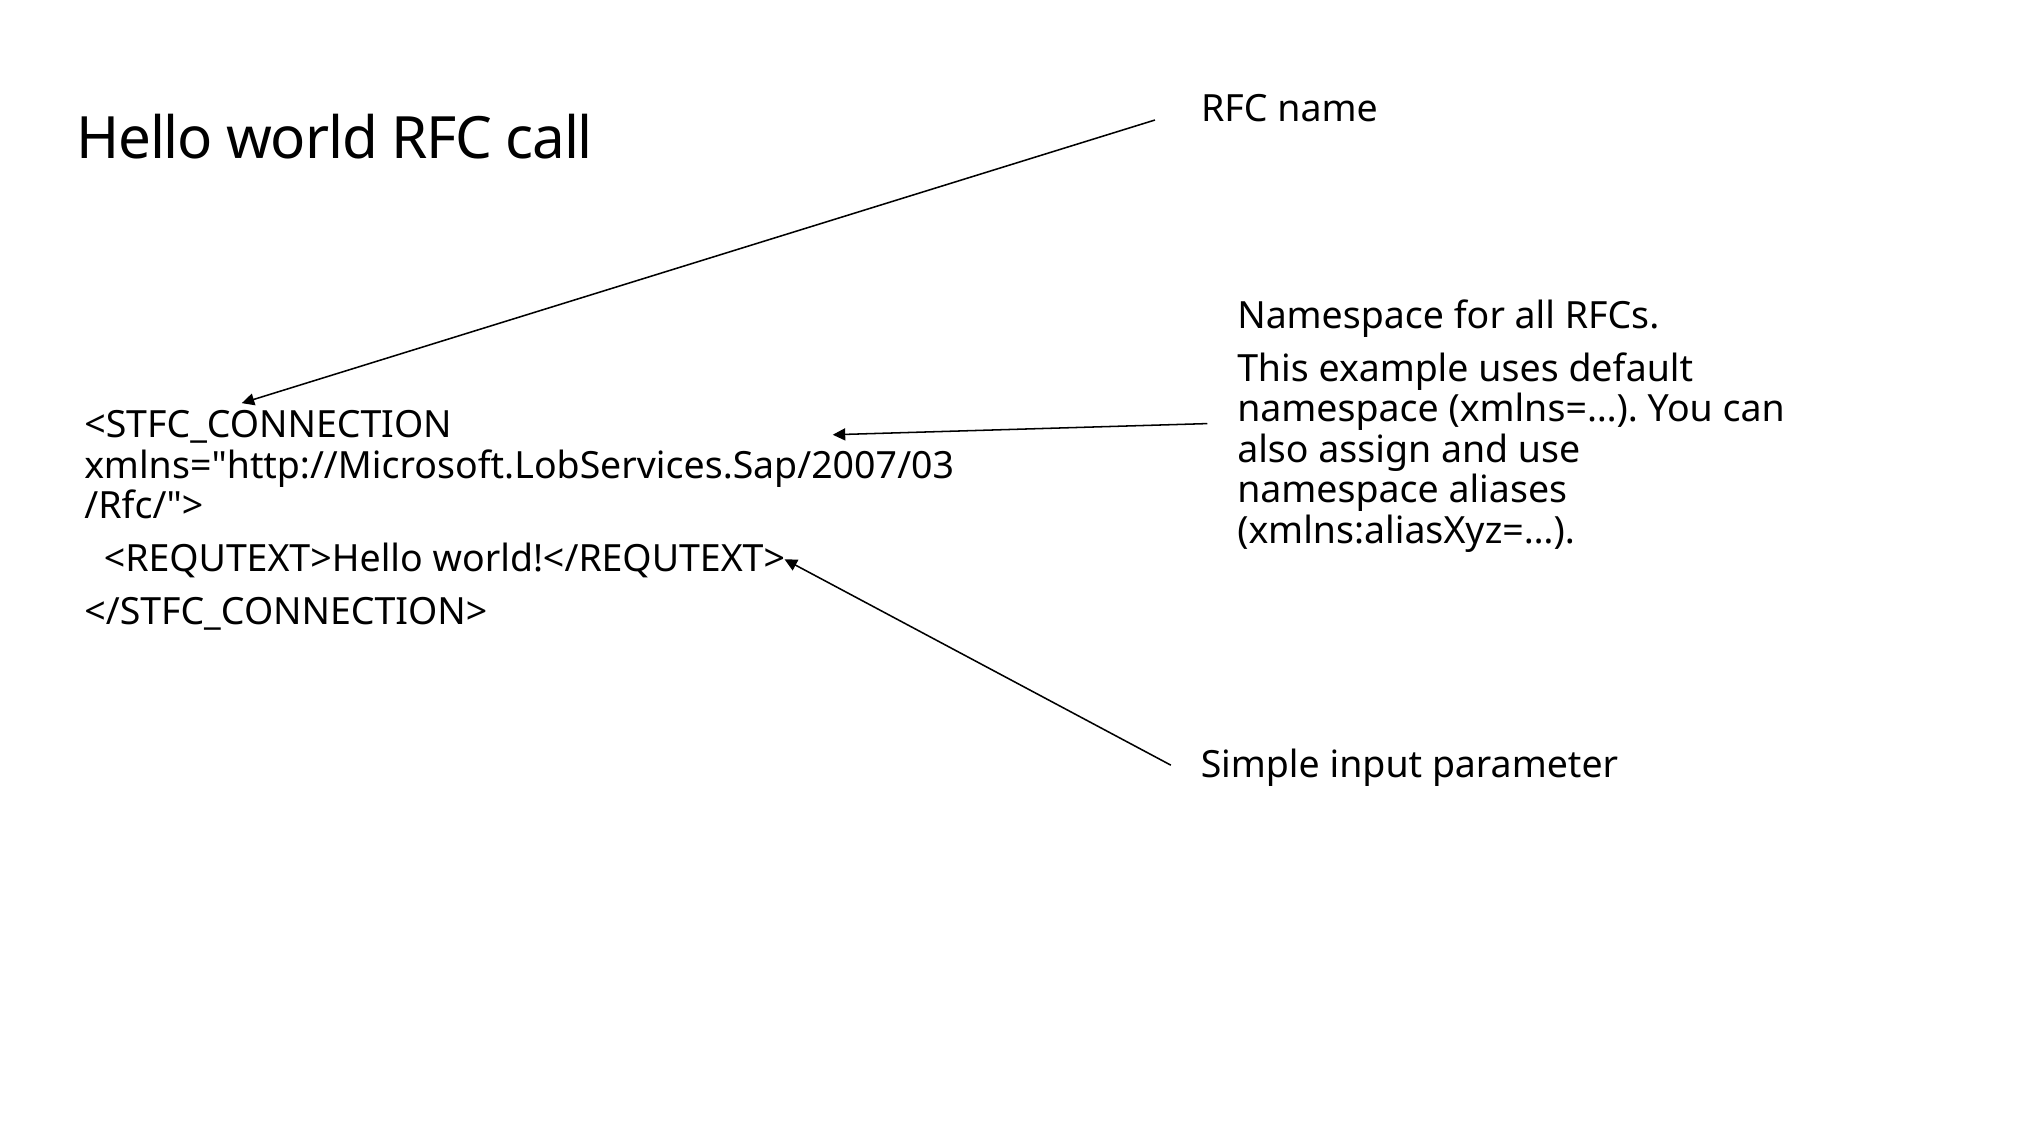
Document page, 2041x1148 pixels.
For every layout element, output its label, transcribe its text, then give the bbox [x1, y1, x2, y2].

text_box <STFC_CONNECTION xmlns="http://Microsoft.LobServices.Sap/2007/03/Rfc/"> <REQUTEXT>Hello world!</REQUTEXT> </STFC_CONNECTION> [54, 381, 996, 657]
text_box Namespace for all RFCs. This example uses default namespace (xmlns=…). You can also assign and use namespace aliases (xmlns:aliasXyz=…). [1207, 272, 1817, 576]
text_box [784, 559, 1177, 770]
title Hello world RFC call [76, 93, 1968, 230]
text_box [241, 119, 1156, 404]
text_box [832, 404, 1208, 435]
text_box RFC name [1171, 68, 1408, 150]
text_box Simple input parameter [1170, 724, 1649, 806]
